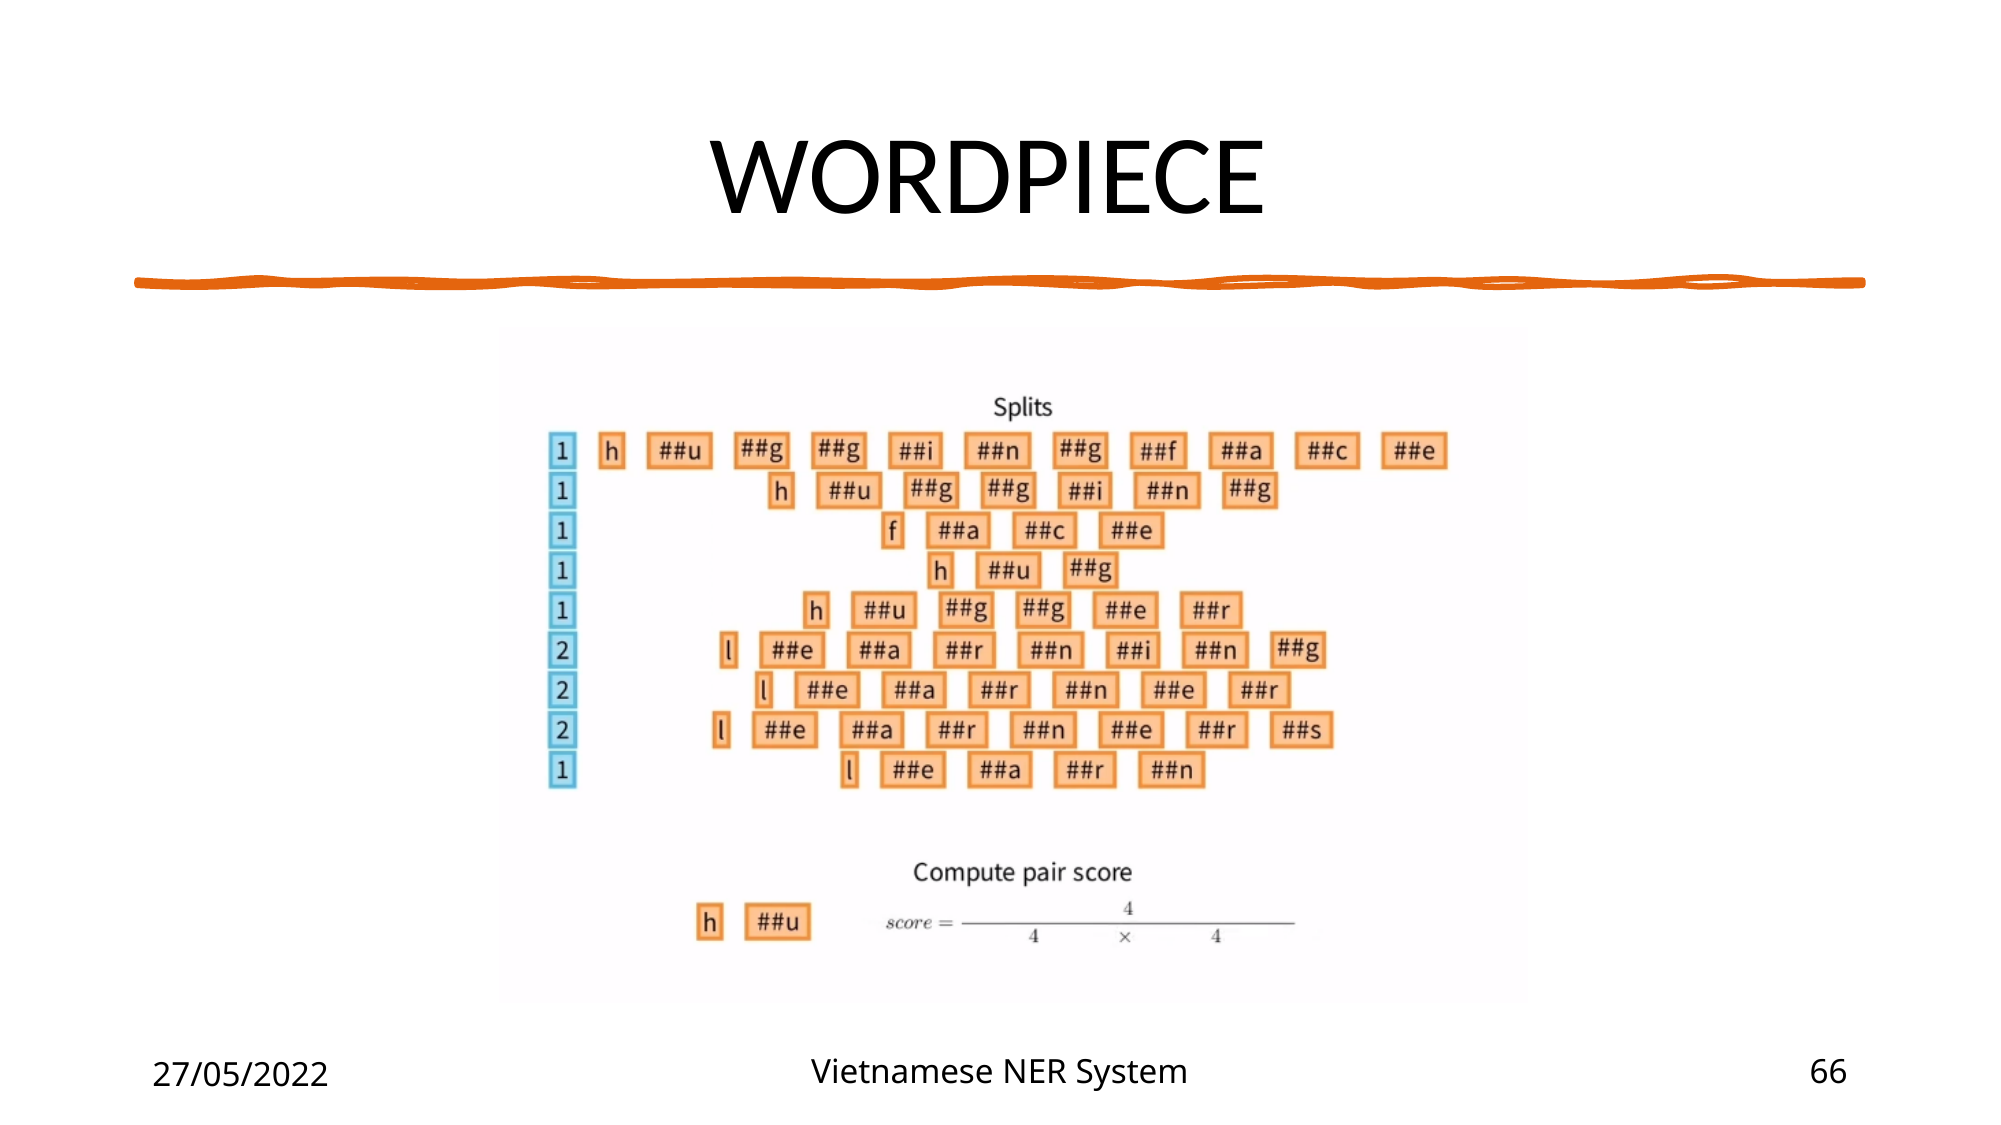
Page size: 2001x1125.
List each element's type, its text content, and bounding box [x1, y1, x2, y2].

text_box Vietnamese NER System [662, 1042, 1338, 1103]
title WORDPIECE [126, 59, 1851, 278]
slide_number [137, 1042, 513, 1103]
slide_number 66 [1412, 1042, 1863, 1103]
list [499, 327, 1528, 1003]
